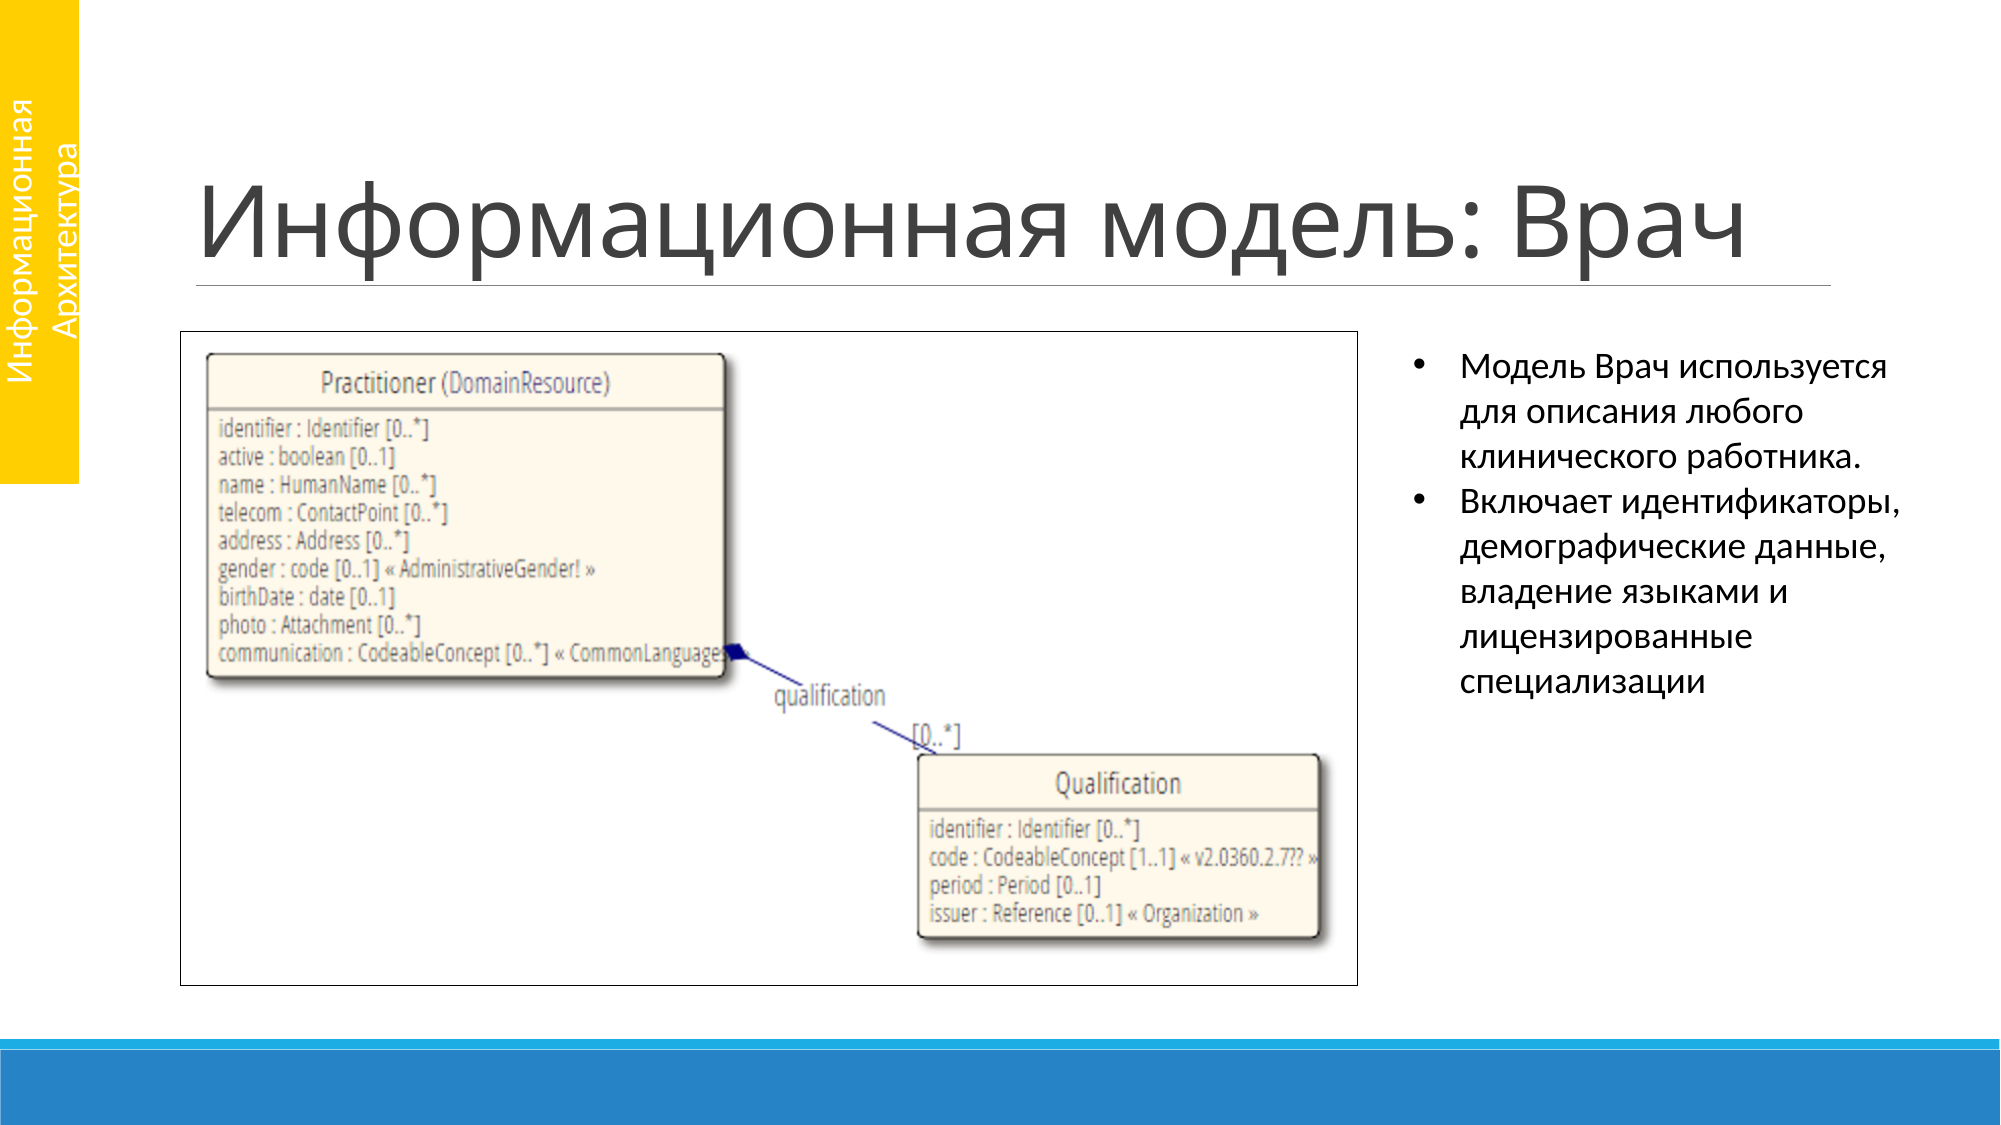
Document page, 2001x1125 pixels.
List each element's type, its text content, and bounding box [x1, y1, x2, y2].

text_box Информационная Архитектура [0, 0, 79, 484]
picture [179, 331, 1358, 987]
title Информационная модель: Врач [180, 47, 1830, 285]
text_box Модель Врач используется для описания любого клинического работника. Включает идентификаторы, демографические данные, владение языками и лицензированные специализации [1398, 334, 1921, 709]
